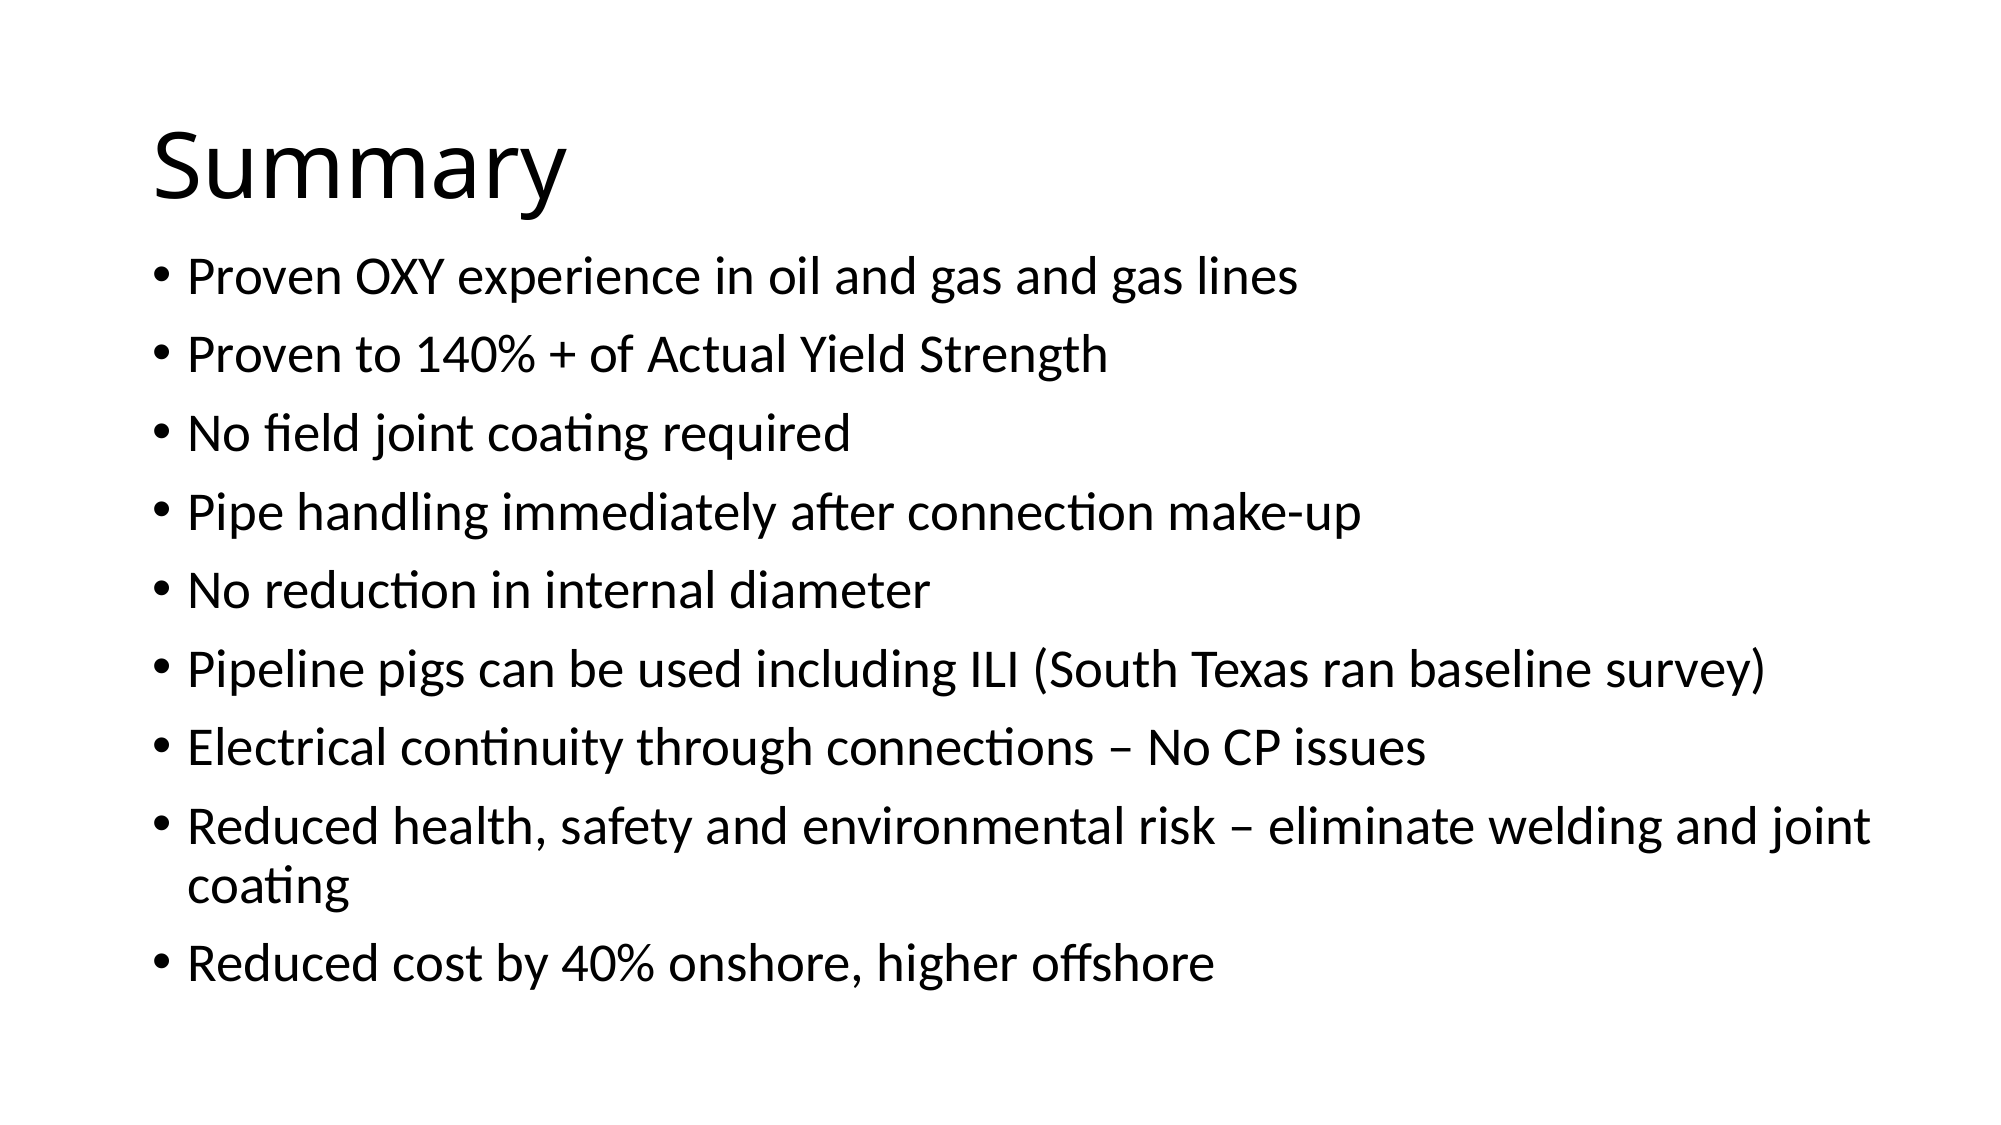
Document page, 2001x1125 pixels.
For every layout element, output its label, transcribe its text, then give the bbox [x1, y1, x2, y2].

list Proven OXY experience in oil and gas and gas lines Proven to 140% + of Actual Yield Strength No field joint coating required Pipe handling immediately after connection make-up No reduction in internal diameter Pipeline pigs can be used including ILI (South Texas ran baseline survey) Electrical continuity through connections – No CP issues Reduced health, safety and environmental risk – eliminate welding and joint coating Reduced cost by 40% onshore, higher offshore [137, 239, 1900, 1088]
title Summary [137, 59, 1863, 239]
